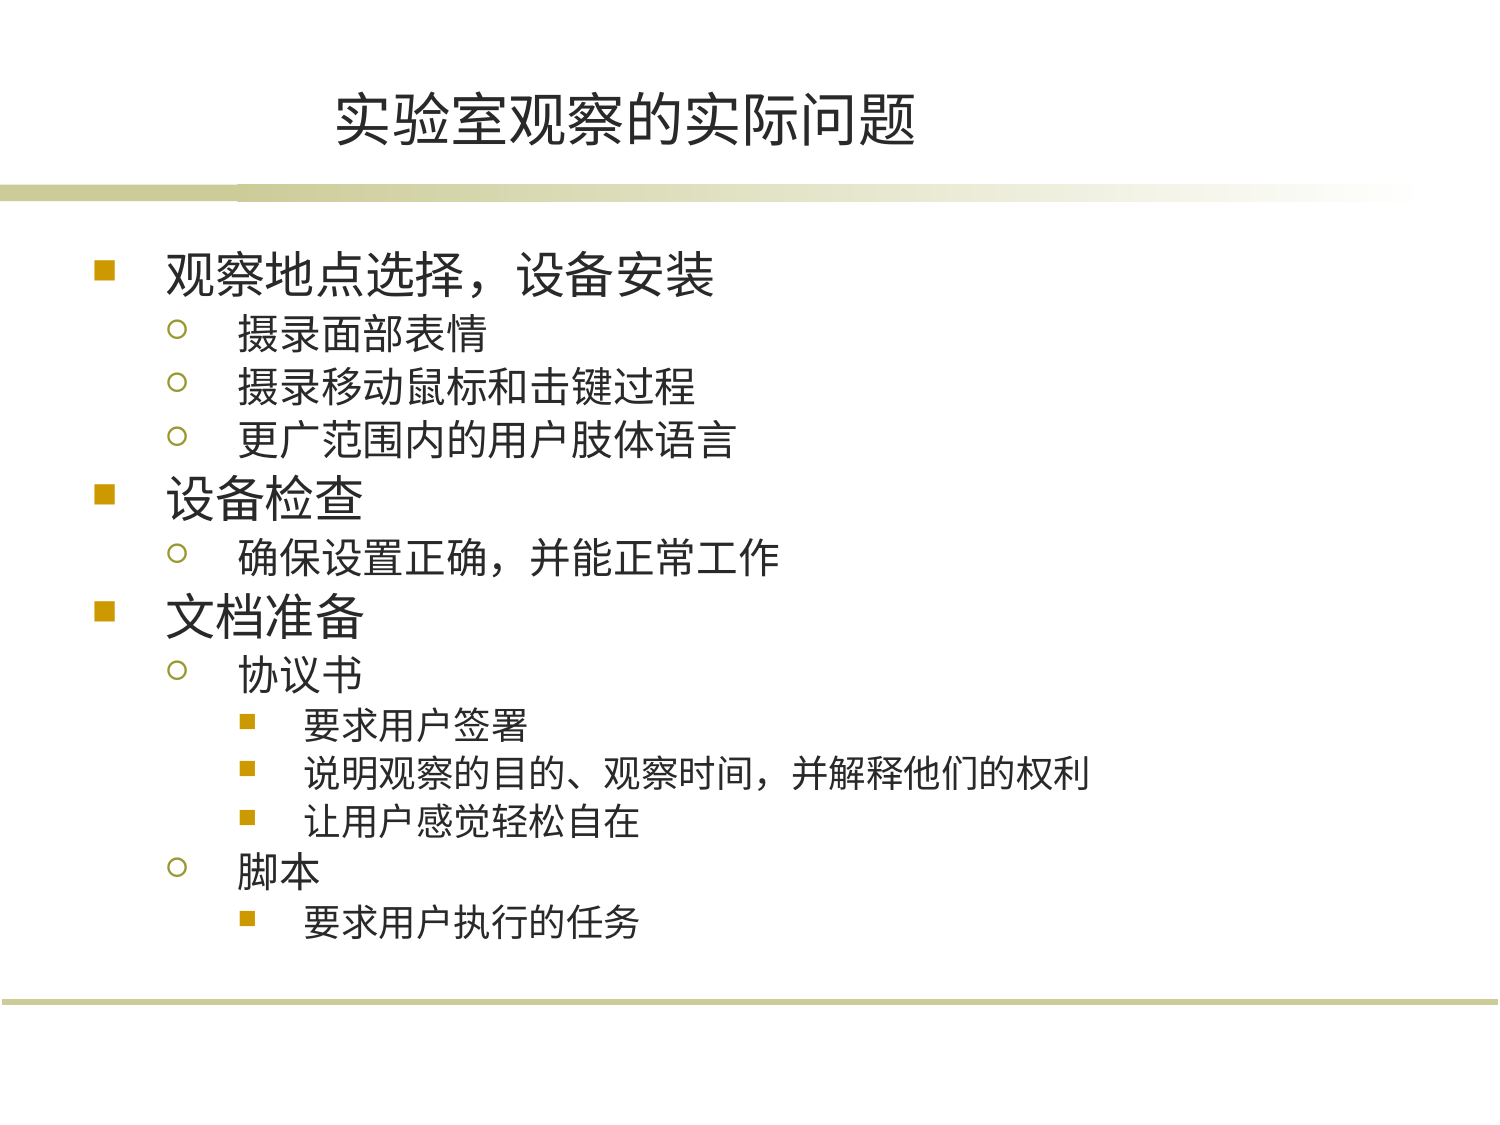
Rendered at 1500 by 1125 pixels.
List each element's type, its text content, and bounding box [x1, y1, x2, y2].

picture [2, 999, 1498, 1005]
list 观察地点选择，设备安装 摄录面部表情 摄录移动鼠标和击键过程 更广范围内的用户肢体语言 设备检查 确保设置正确，并能正常工作 文档准备 协议书 要求用户签署 说明观察的目的、观察时间，并解释他们的权利 让用户感觉轻松自在 脚本 要求用户执行的任务 [76, 243, 1413, 988]
title 实验室观察的实际问题 [170, 66, 1093, 162]
